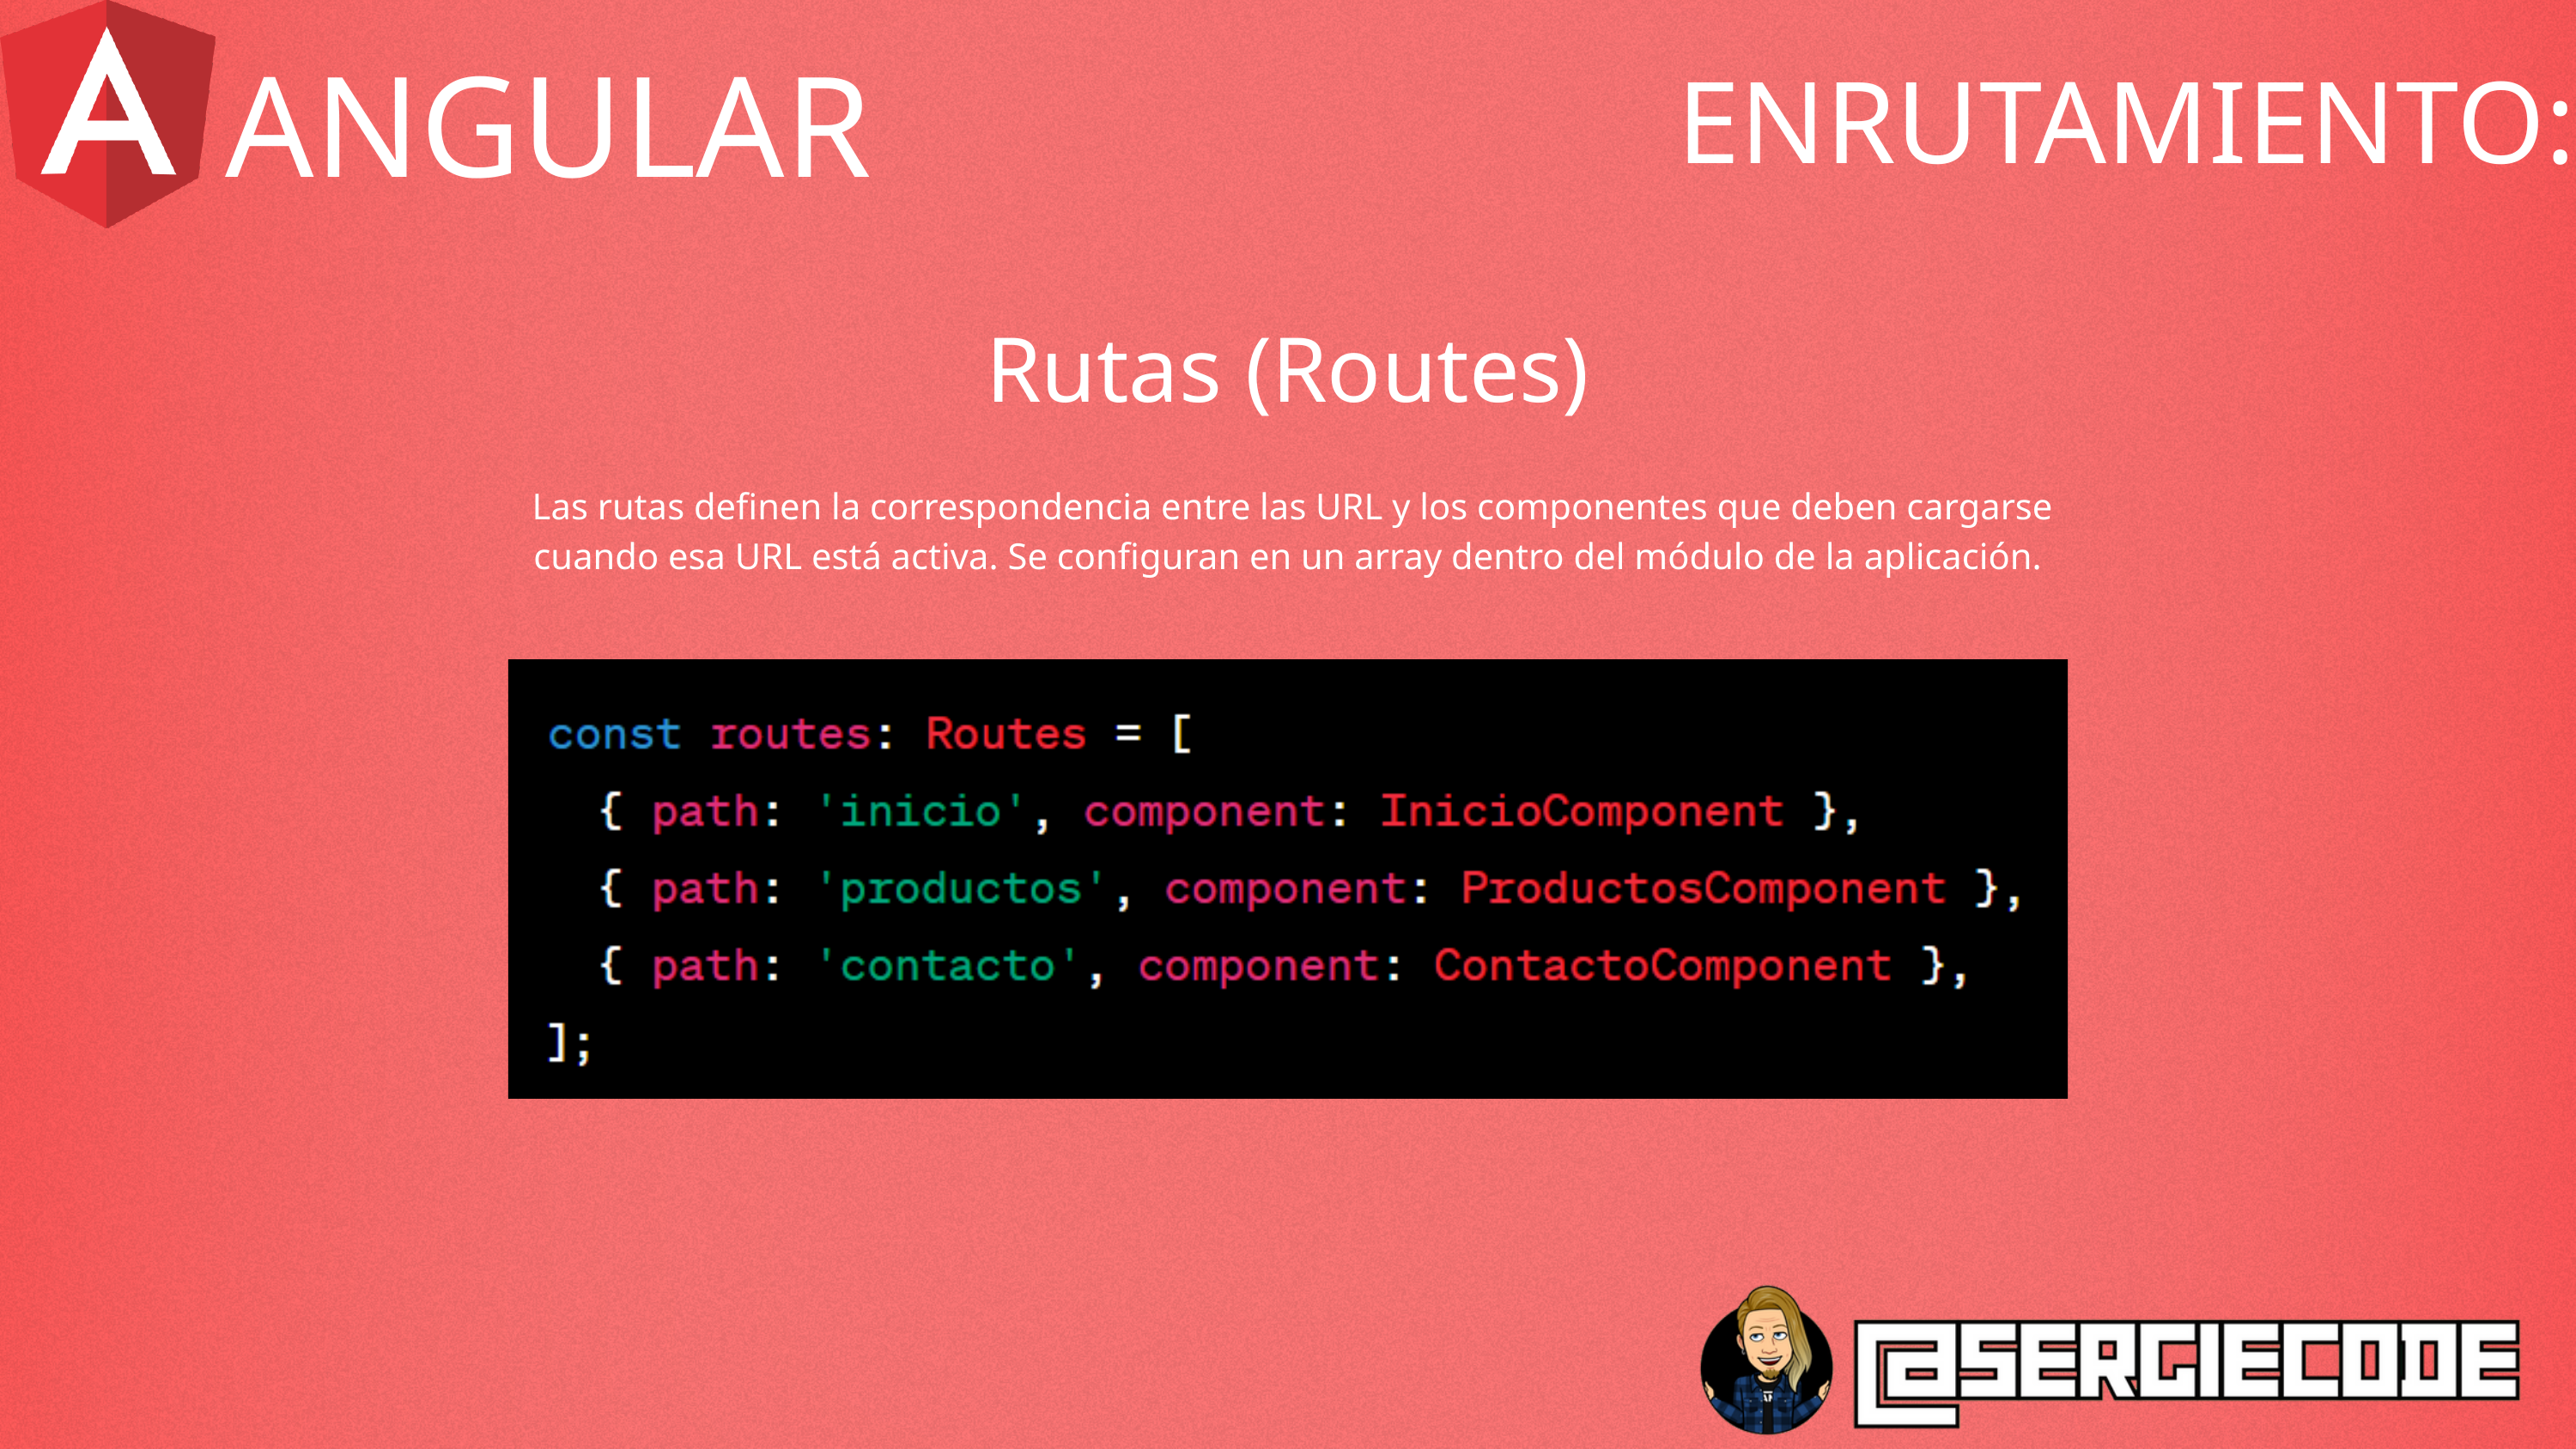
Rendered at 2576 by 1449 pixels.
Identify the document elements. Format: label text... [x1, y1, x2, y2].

text_box [507, 659, 2069, 1099]
text_box ENRUTAMIENTO: [1212, 27, 2576, 186]
text_box [0, 0, 216, 228]
text_box [0, 0, 2576, 1449]
text_box [1620, 1271, 2576, 1449]
text_box Las rutas definen la correspondencia entre las URL y los componentes que deben cargarse cuando esa URL está activa. Se configuran en un array dentro del módulo de la aplicación. [477, 476, 2099, 577]
text_box ANGULAR [105, 9, 993, 205]
text_box Rutas (Routes) [606, 294, 1970, 421]
